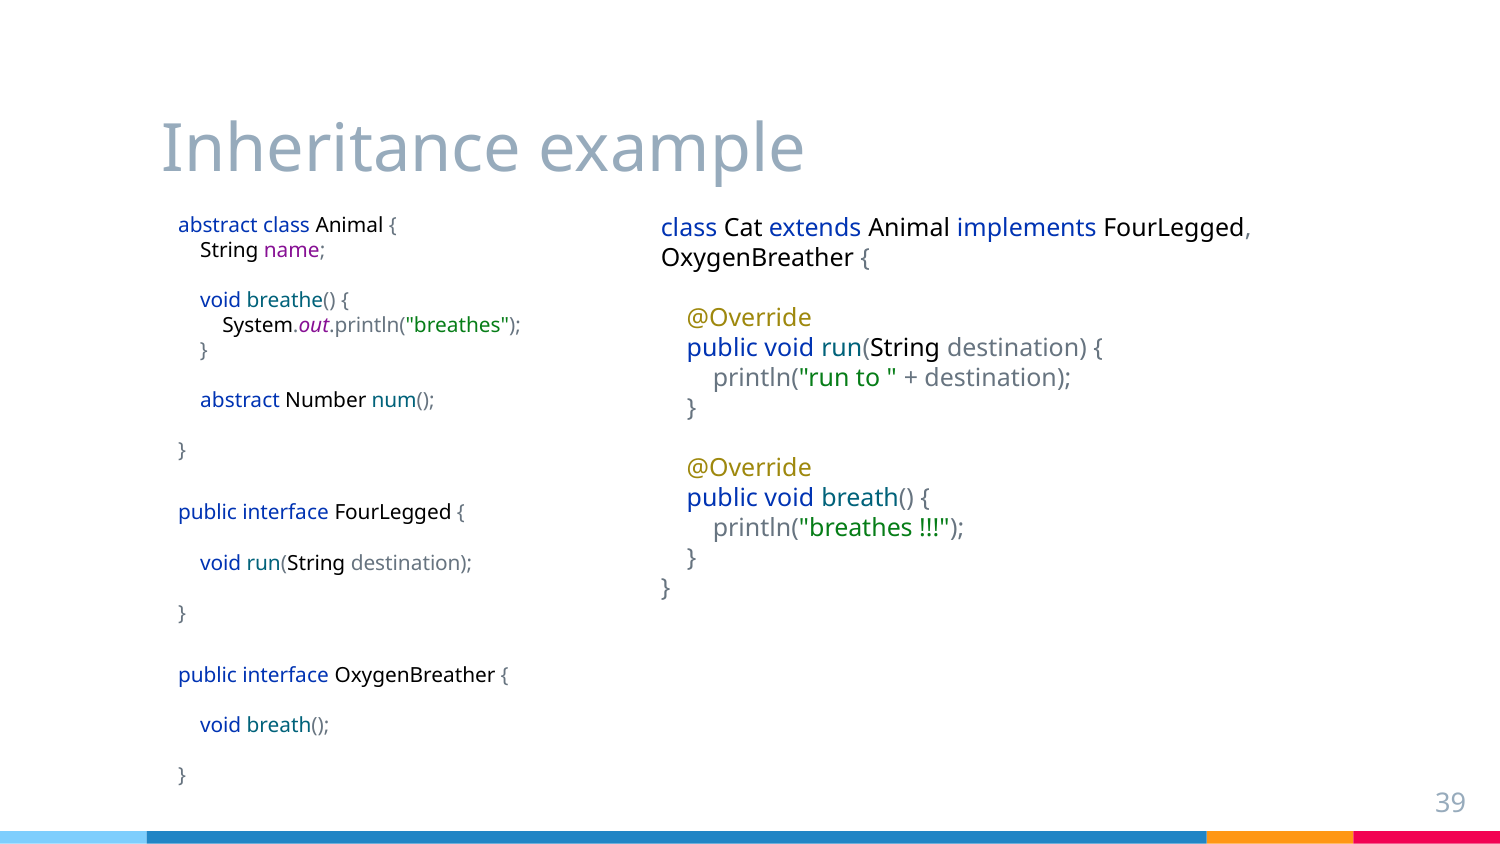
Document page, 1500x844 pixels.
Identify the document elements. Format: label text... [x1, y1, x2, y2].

title Inheritance example [146, 58, 1207, 200]
slide_number 39 [1391, 770, 1482, 822]
list abstract class Animal { String name; void breathe() { System.out.println("breathes"); } abstract Number num(); } public interface FourLegged { void run(String destination); } public interface OxygenBreather { void breath(); } [146, 196, 582, 808]
list class Cat extends Animal implements FourLegged, OxygenBreather { @Override public void run(String destination) { println("run to " + destination); } @Override public void breath() { println("breathes !!!"); } } [629, 196, 1431, 808]
